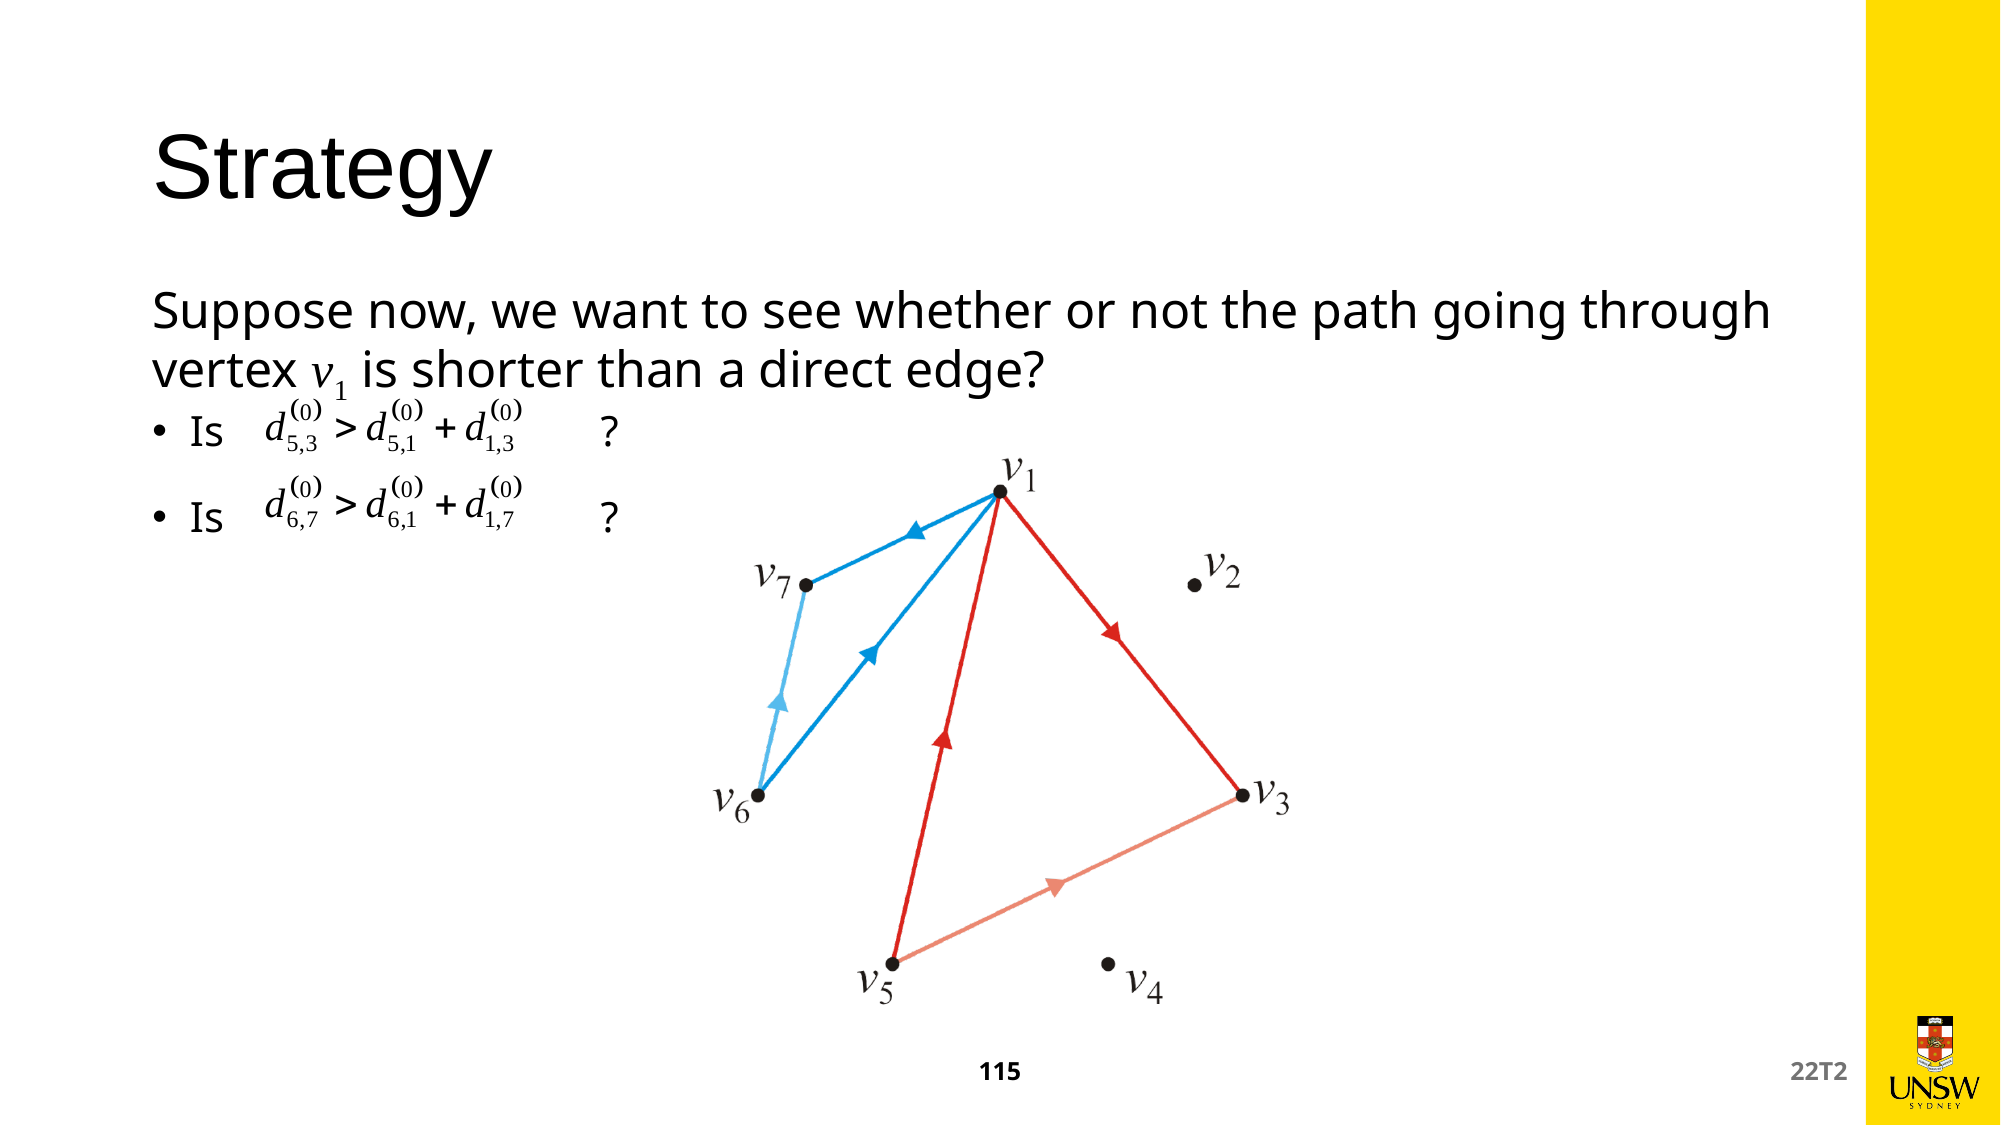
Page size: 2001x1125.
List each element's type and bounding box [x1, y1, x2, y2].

picture [704, 444, 1296, 1012]
title [137, 59, 1863, 277]
picture [1890, 1016, 1980, 1109]
text_box [257, 392, 527, 463]
text_box [257, 468, 527, 540]
footer [1225, 1042, 1863, 1103]
list [137, 277, 1863, 992]
slide_number [774, 1042, 1225, 1103]
